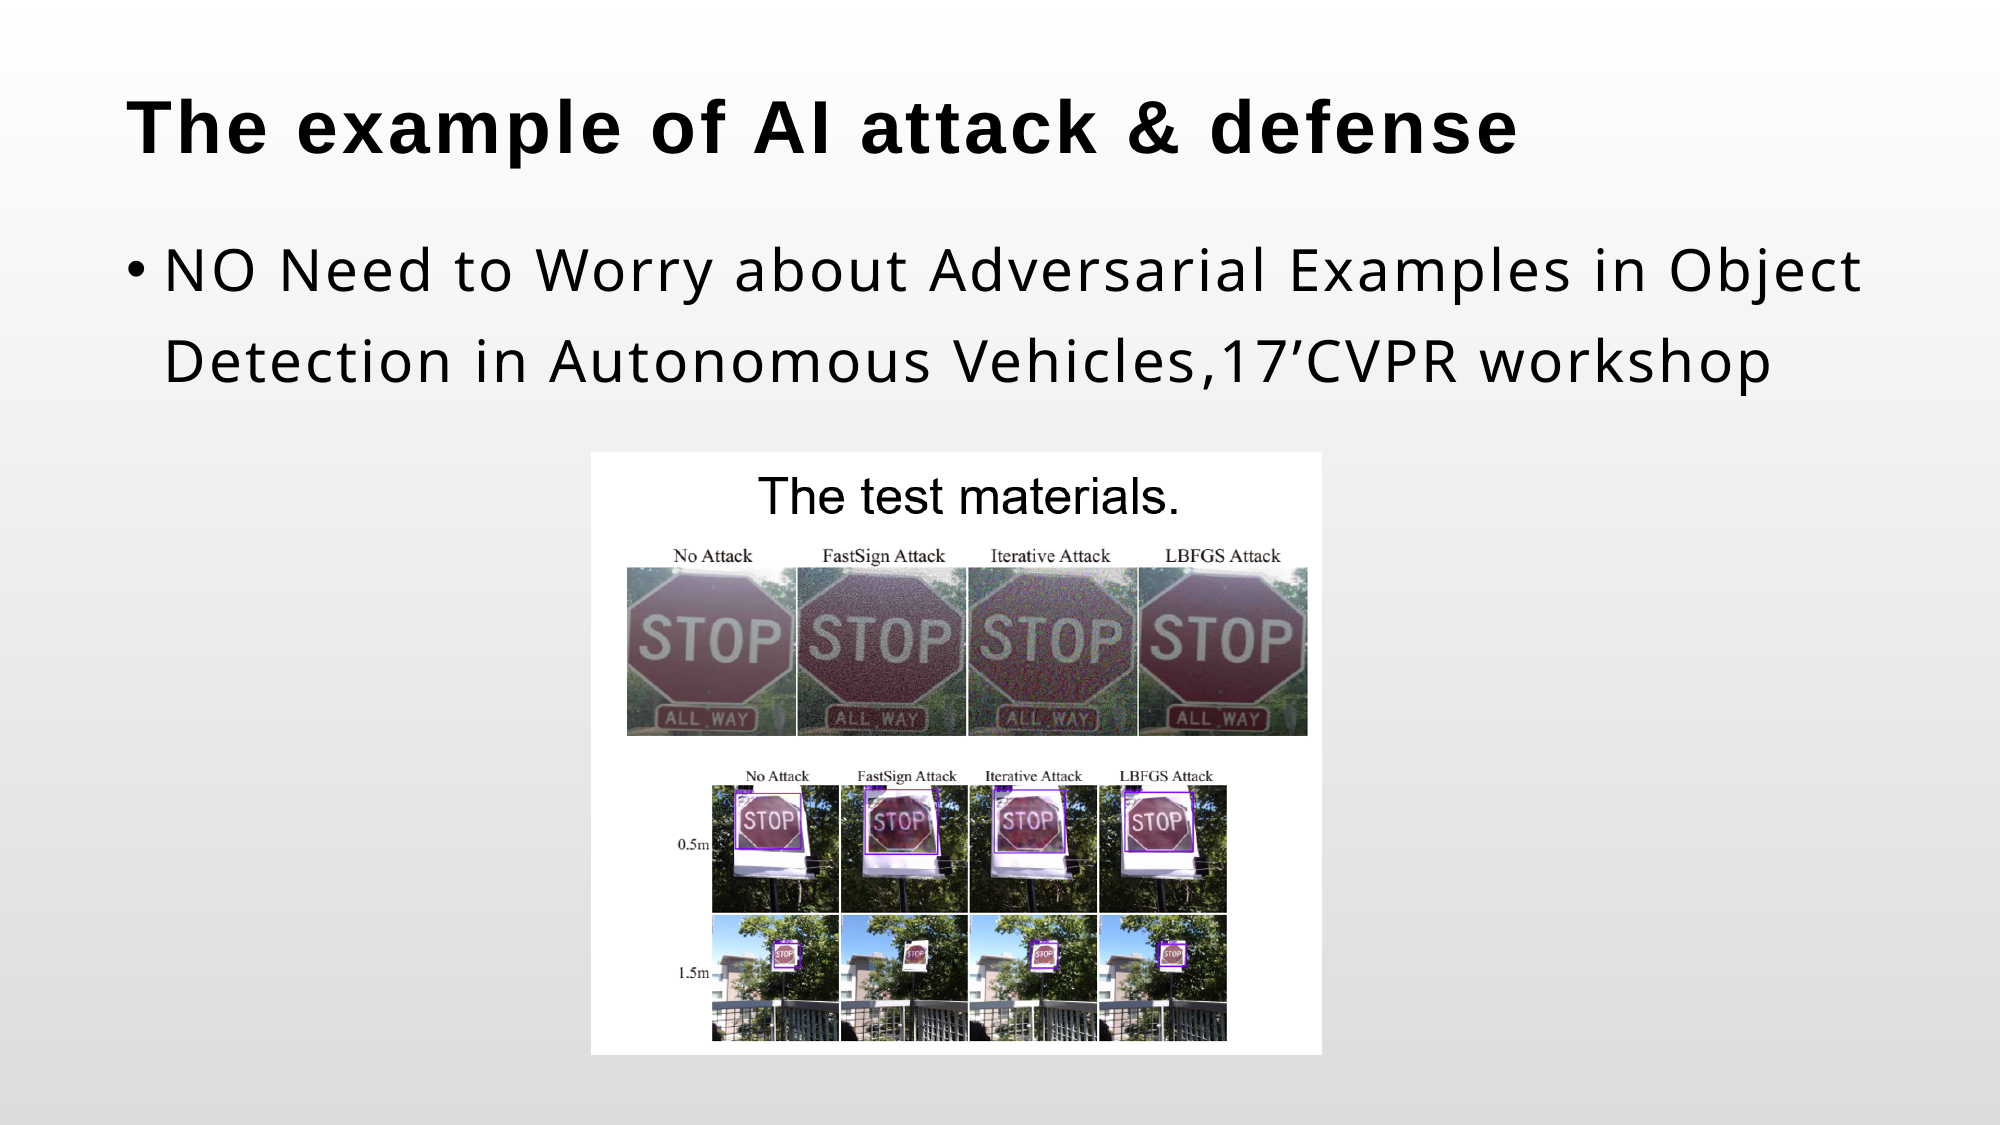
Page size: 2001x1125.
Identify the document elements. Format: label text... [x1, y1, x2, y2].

list NO Need to Worry about Adversarial Examples in Object Detection in Autonomous Vehicles,17’CVPR workshop [109, 212, 1891, 1040]
title The example of AI attack & defense [109, 70, 1891, 178]
picture [591, 452, 1322, 1055]
